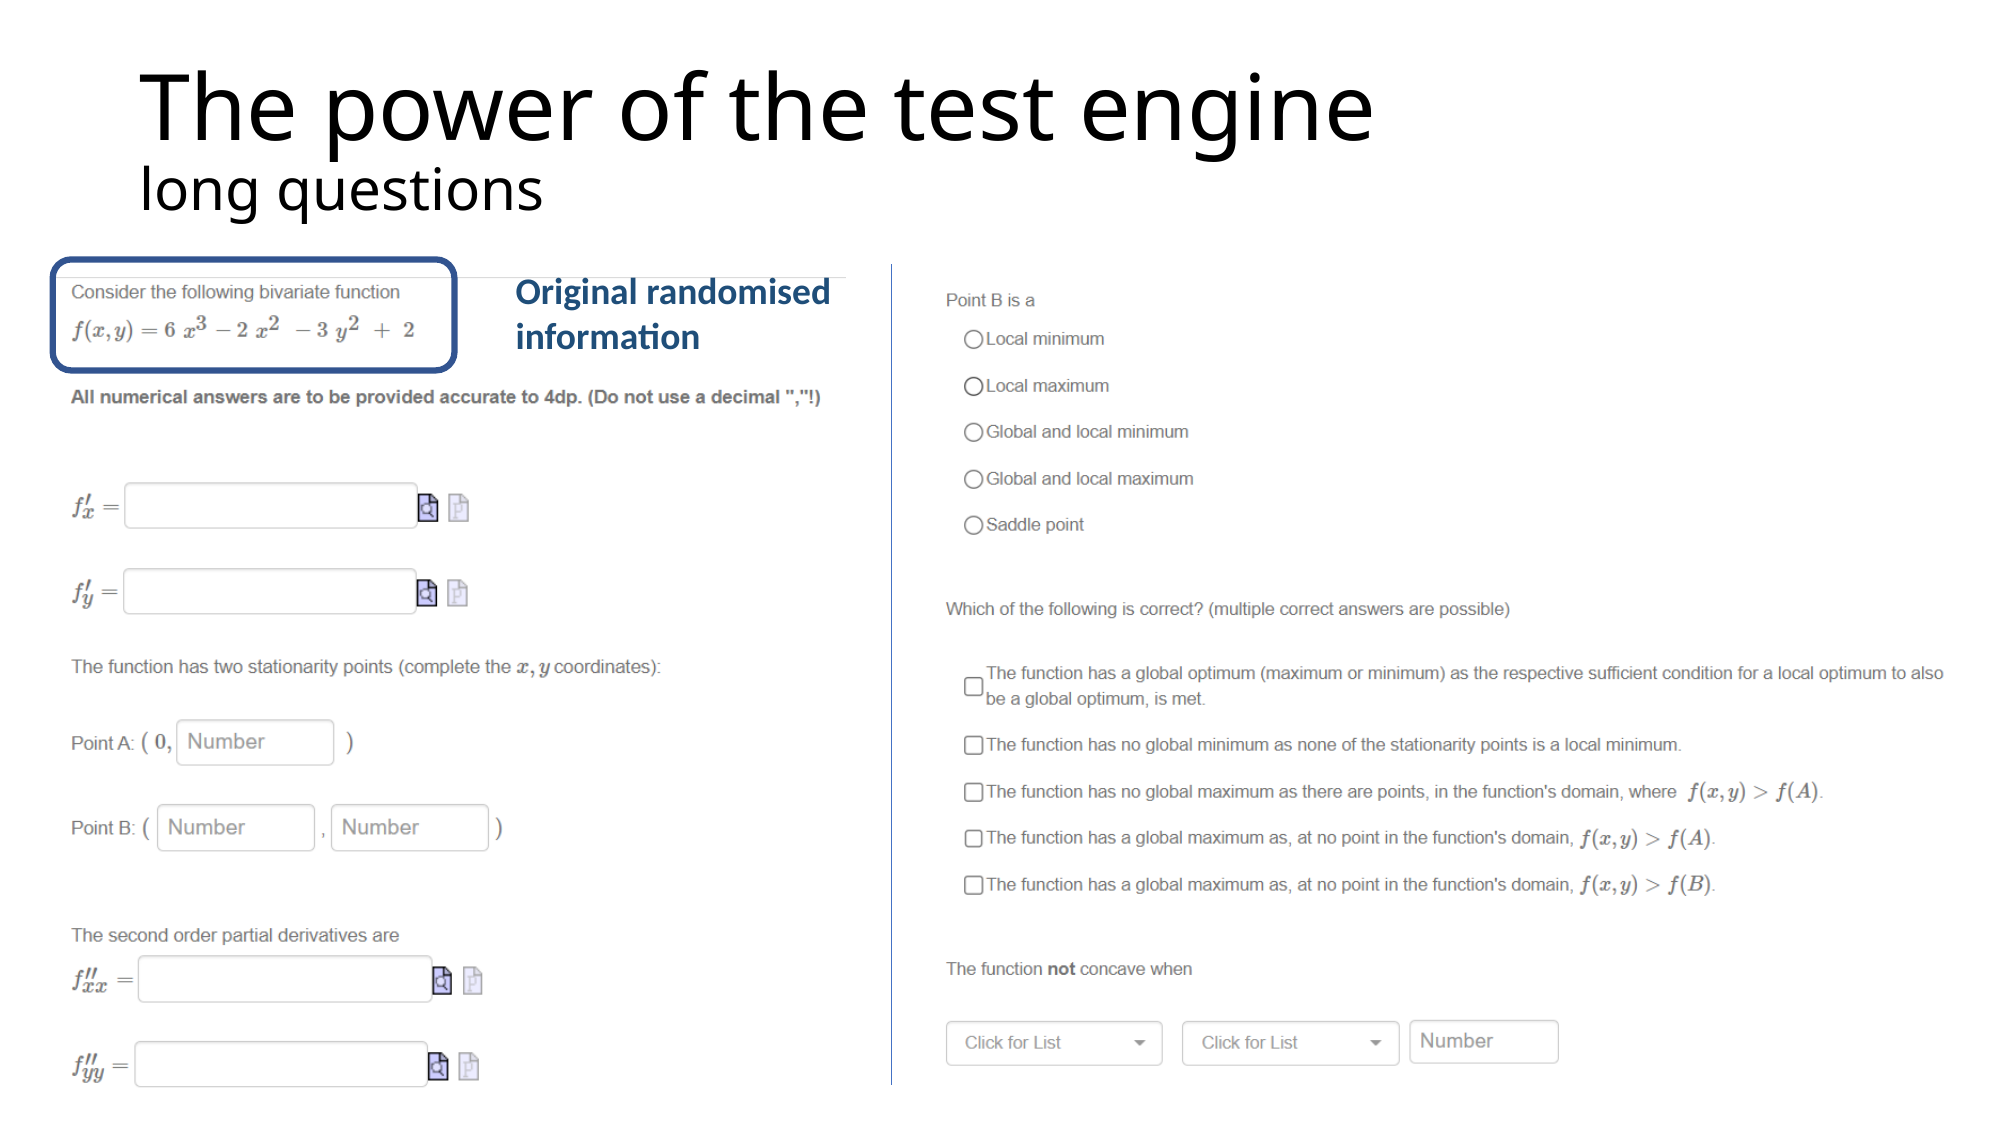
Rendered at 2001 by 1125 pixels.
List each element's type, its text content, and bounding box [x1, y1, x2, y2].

title The power of the test engine long questions [124, 33, 1850, 251]
picture [52, 277, 846, 1111]
text_box [51, 258, 456, 355]
picture [930, 285, 1968, 1085]
text_box Original randomised information [500, 259, 866, 365]
